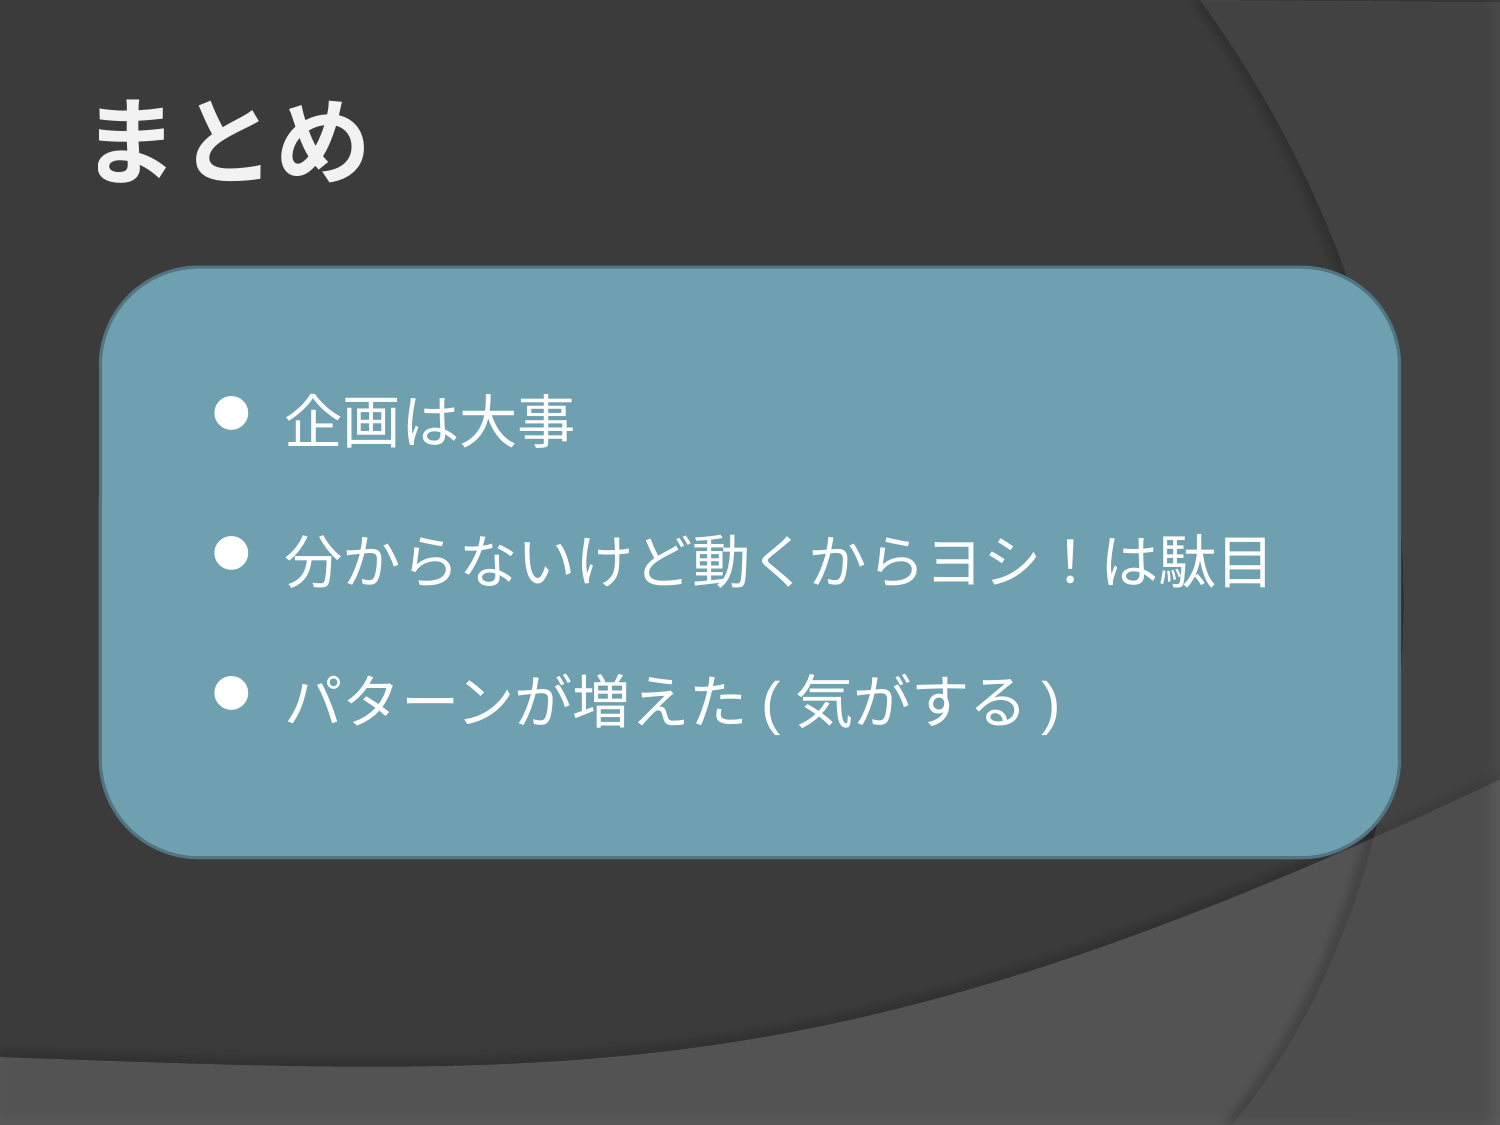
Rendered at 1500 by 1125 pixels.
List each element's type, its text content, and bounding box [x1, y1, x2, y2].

title まとめ [75, 45, 1300, 233]
text_box 企画は大事 分からないけど動くからヨシ！は駄目 パターンが増えた(気がする) [194, 378, 1317, 743]
text_box [98, 265, 1402, 860]
